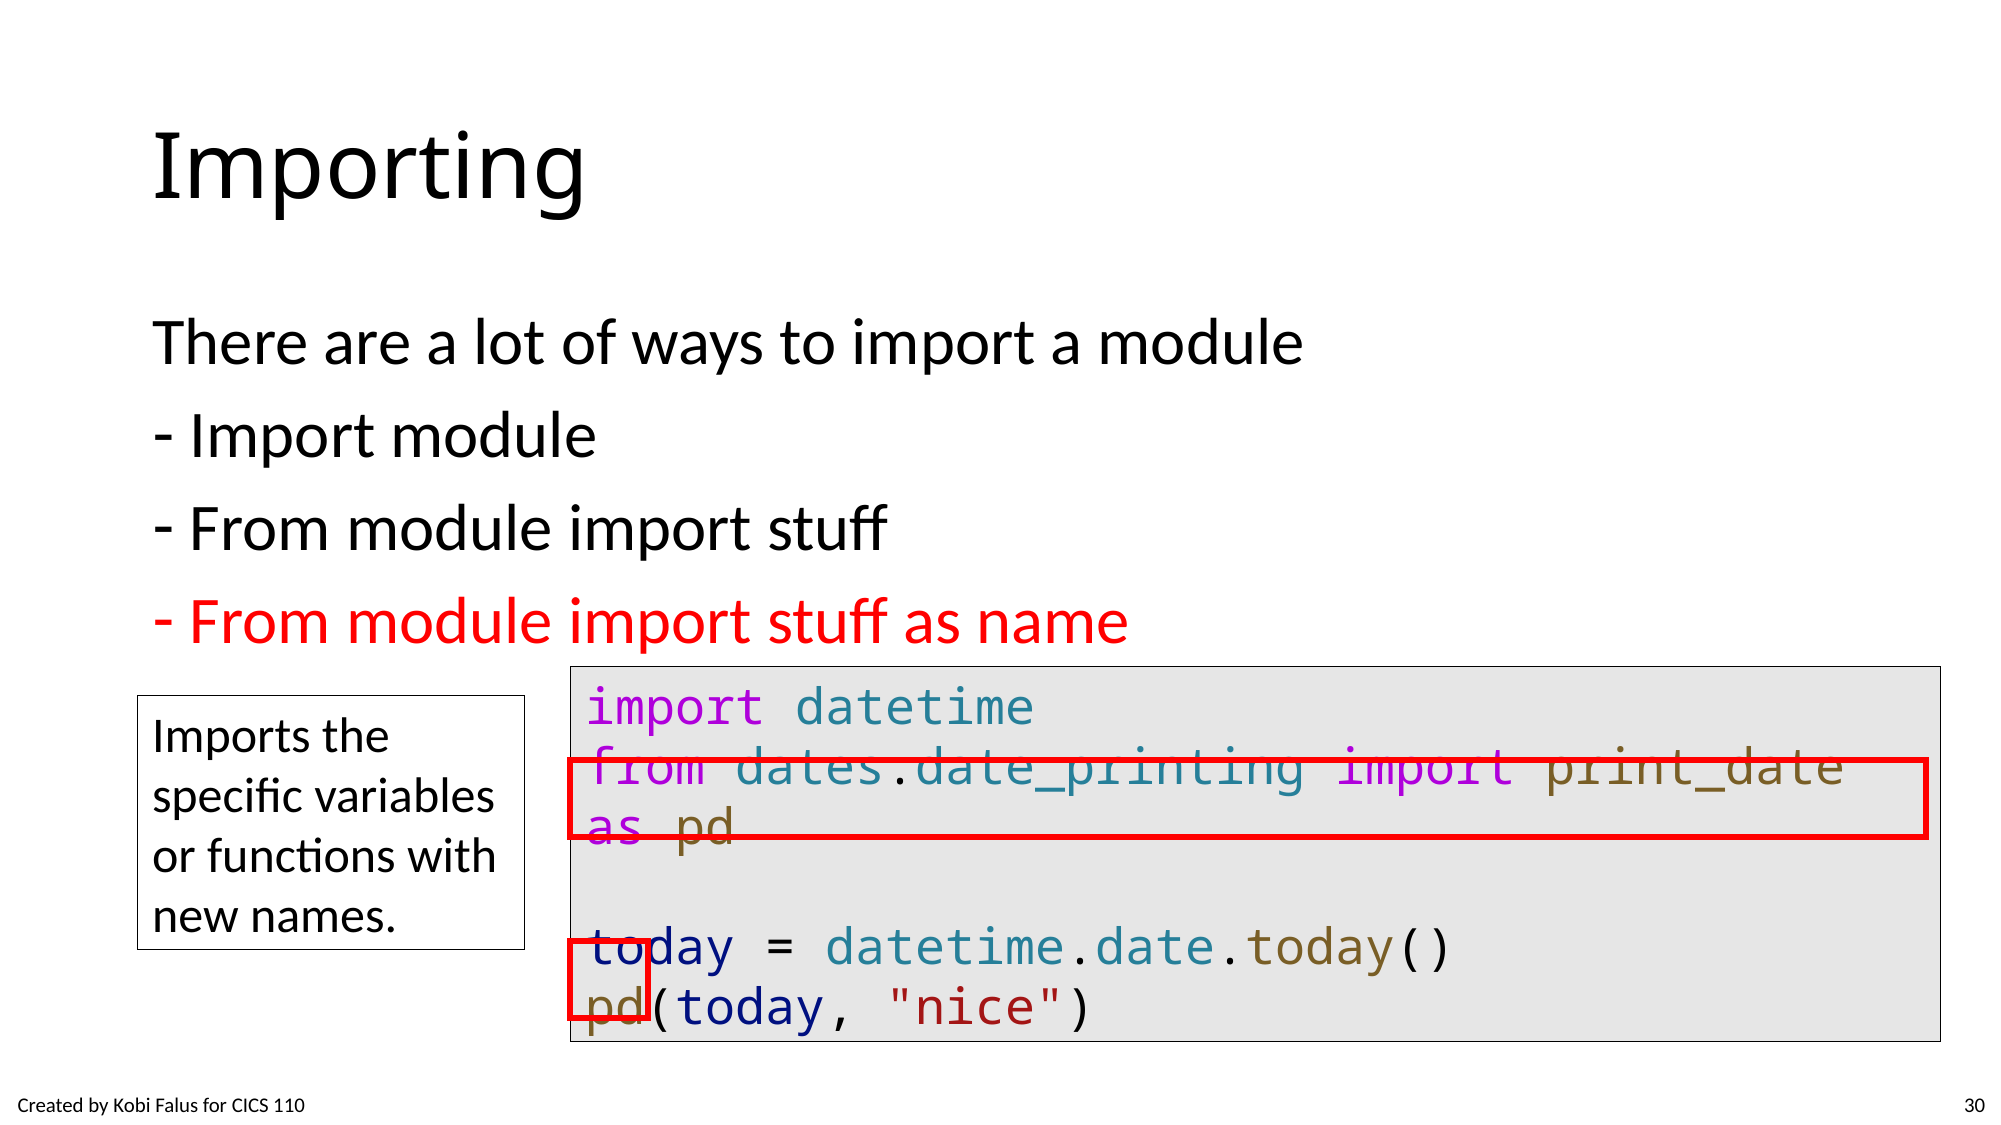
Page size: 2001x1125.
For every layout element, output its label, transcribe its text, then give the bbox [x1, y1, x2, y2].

text_box [569, 759, 1927, 838]
text_box import datetime from dates.date_printing import print_date as pd today = datetime.date.today() pd(today, "nice") [570, 666, 1941, 1042]
title Importing [137, 59, 1863, 278]
text_box [569, 940, 649, 1019]
list There are a lot of ways to import a module Import module From module import stuff From module import stuff as name [137, 299, 1863, 1014]
text_box Imports the specific variables or functions with new names. [137, 695, 525, 950]
